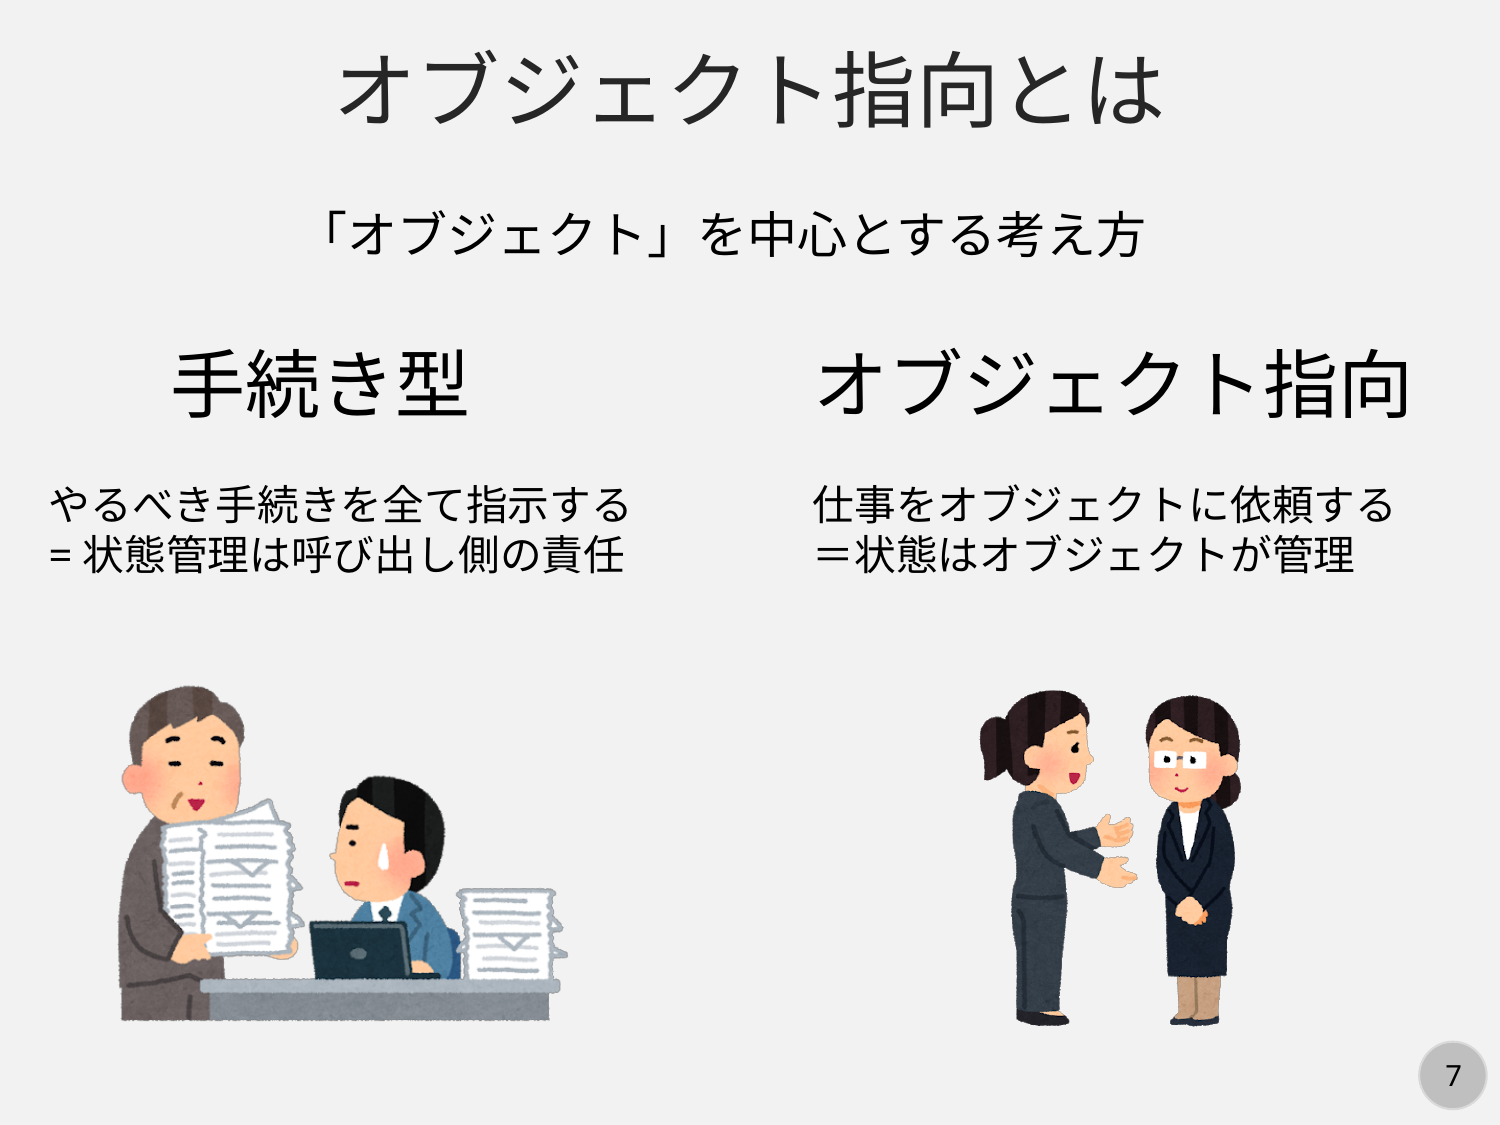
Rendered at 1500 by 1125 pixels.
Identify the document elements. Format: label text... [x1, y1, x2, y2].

text_box 「オブジェクト」を中心とする考え方 [282, 196, 1161, 271]
text_box 手続き型 [156, 330, 486, 436]
picture [106, 668, 576, 1042]
text_box オブジェクト指向 [798, 330, 1429, 436]
picture [948, 674, 1279, 1036]
text_box やるべき手続きを全て指示する =状態管理は呼び出し側の責任 [33, 471, 648, 587]
text_box 仕事をオブジェクトに依頼する ＝状態はオブジェクトが管理 [797, 471, 1413, 587]
list オブジェクト指向とは [0, 31, 1500, 155]
